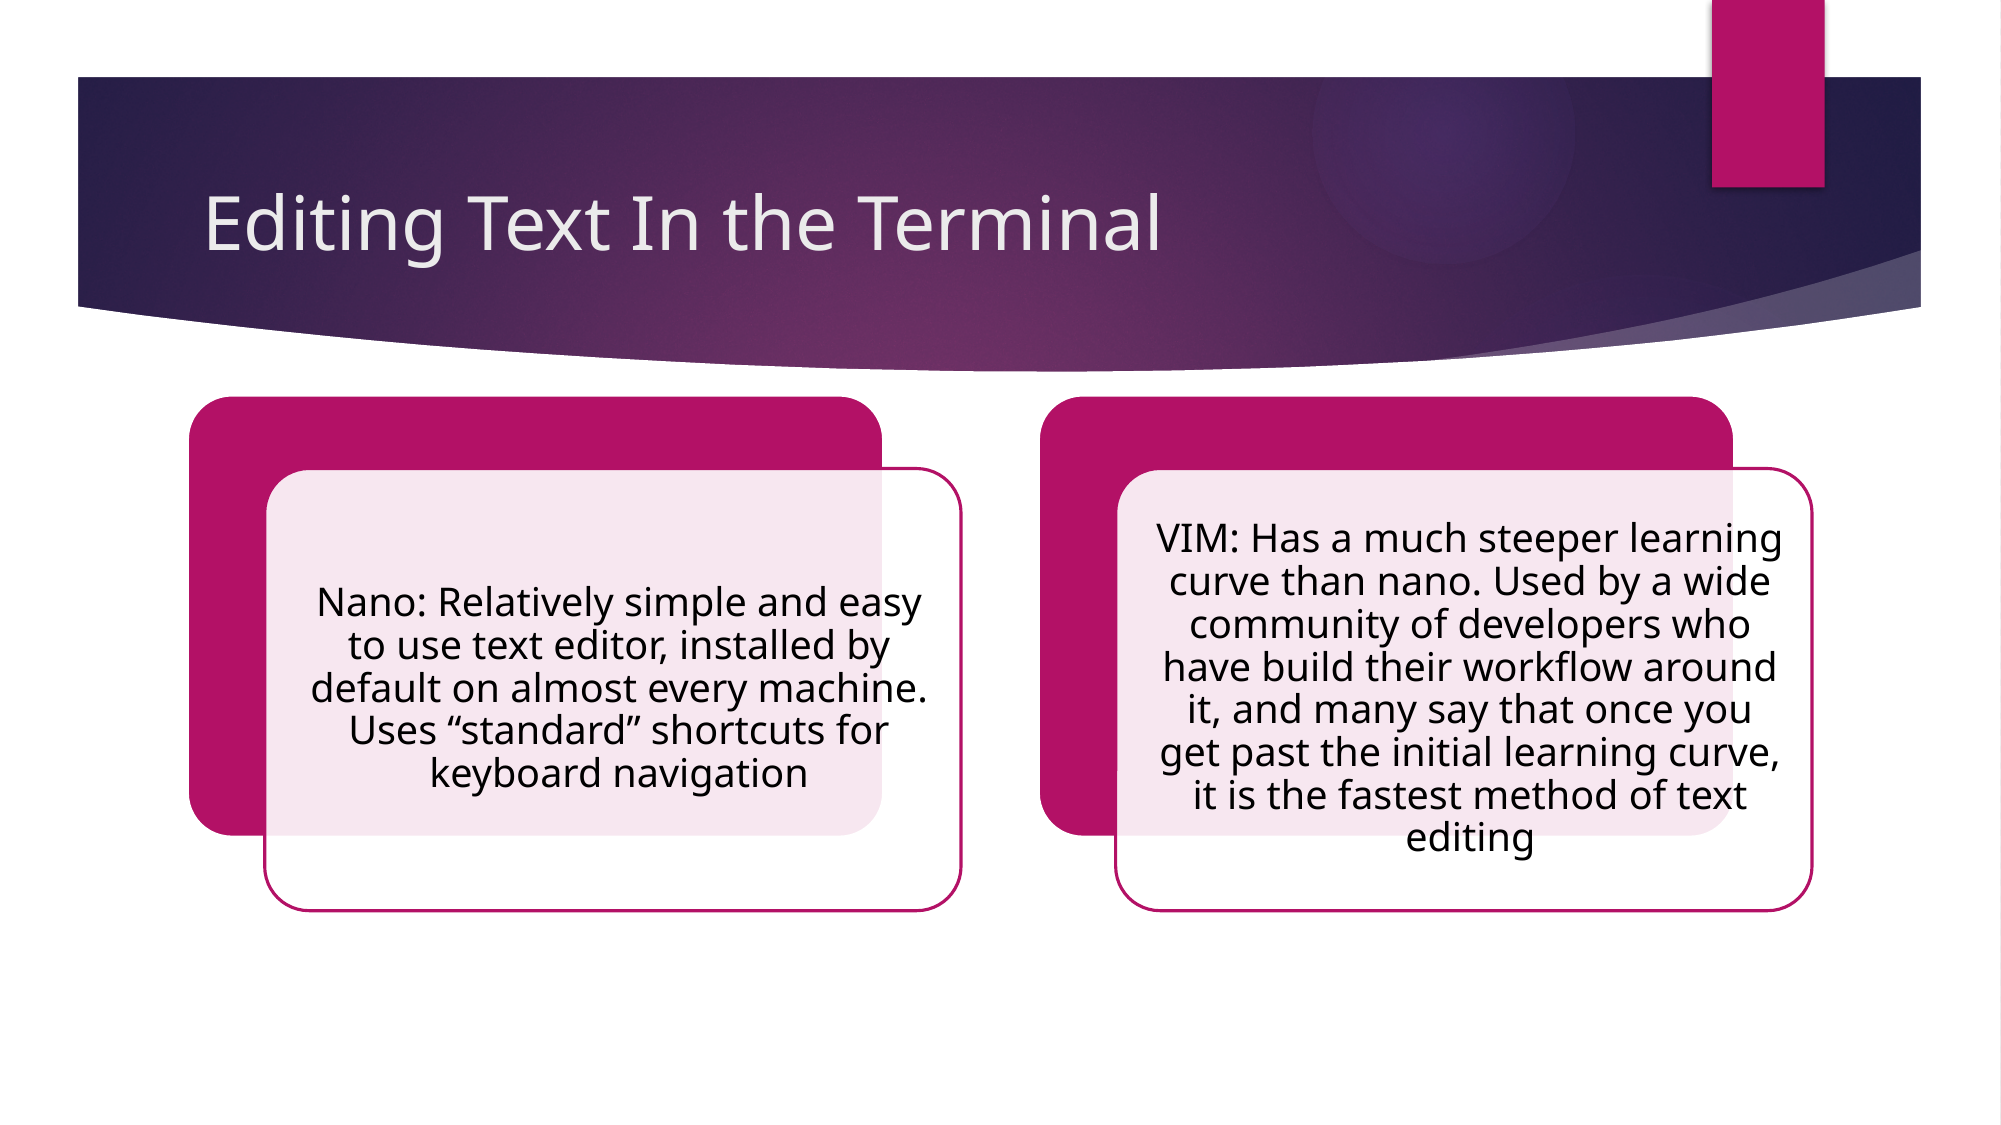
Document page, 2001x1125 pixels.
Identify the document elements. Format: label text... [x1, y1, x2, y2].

title Editing Text In the Terminal [187, 99, 1813, 341]
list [186, 374, 1813, 931]
